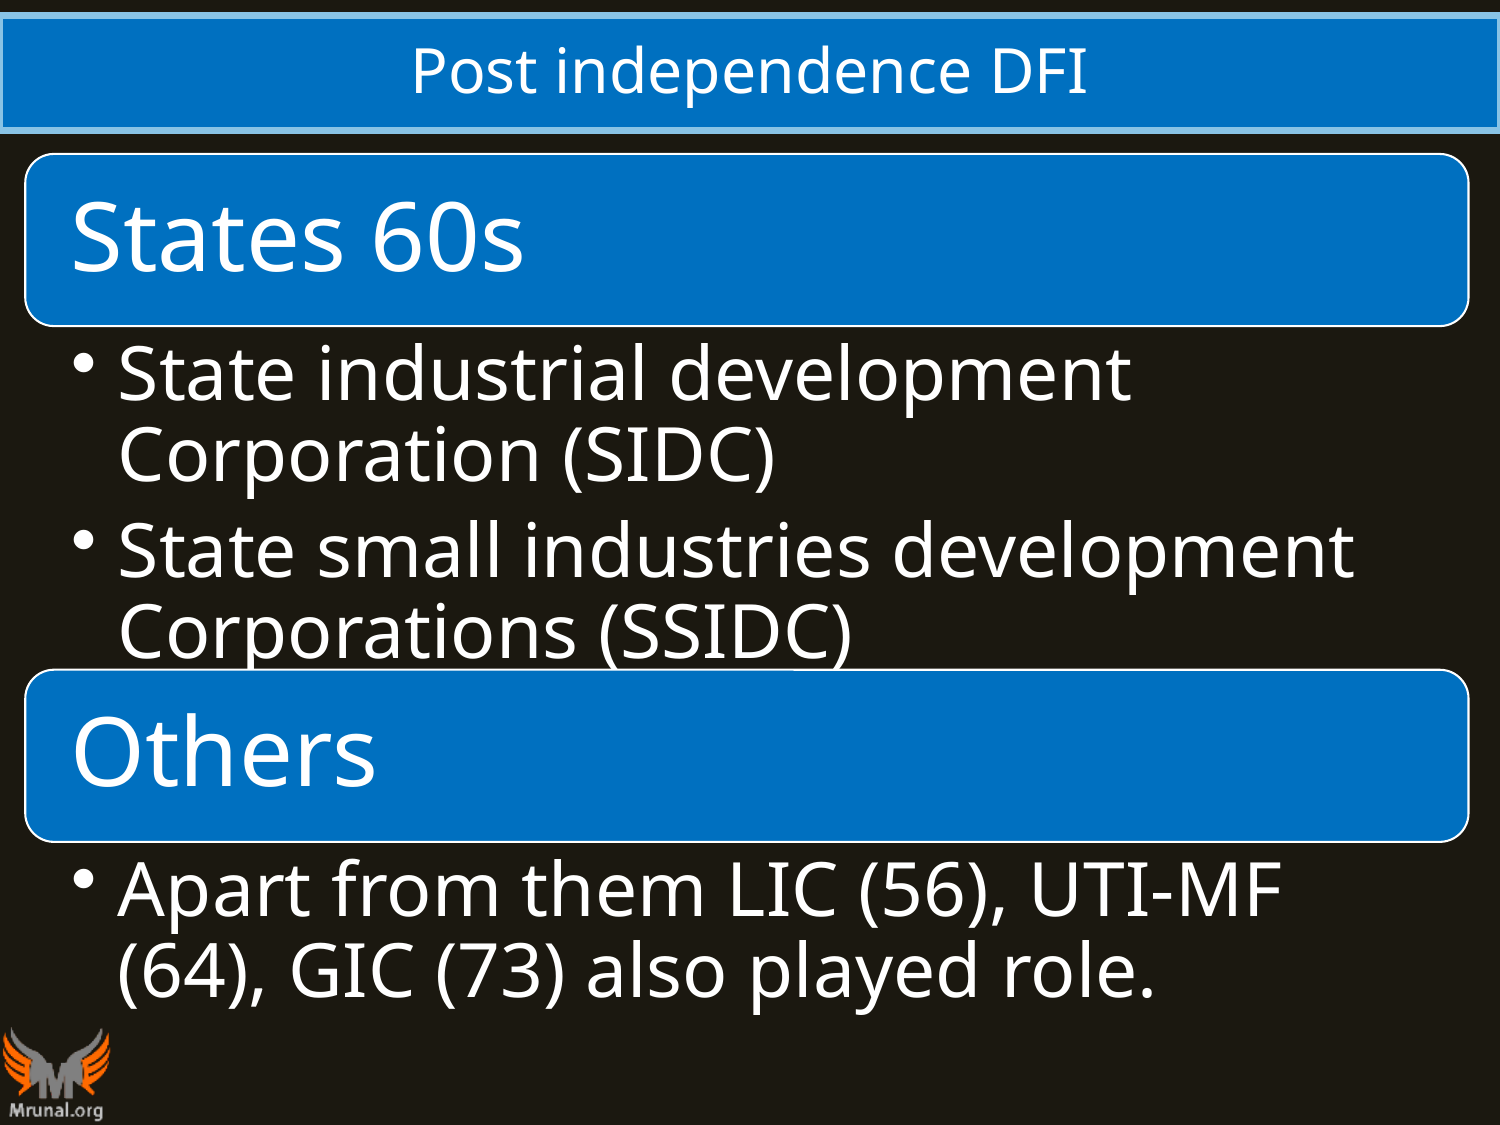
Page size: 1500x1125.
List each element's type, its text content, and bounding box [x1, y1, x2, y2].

title Post independence DFI [0, 12, 1500, 134]
picture [0, 1024, 114, 1125]
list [25, 149, 1469, 1022]
